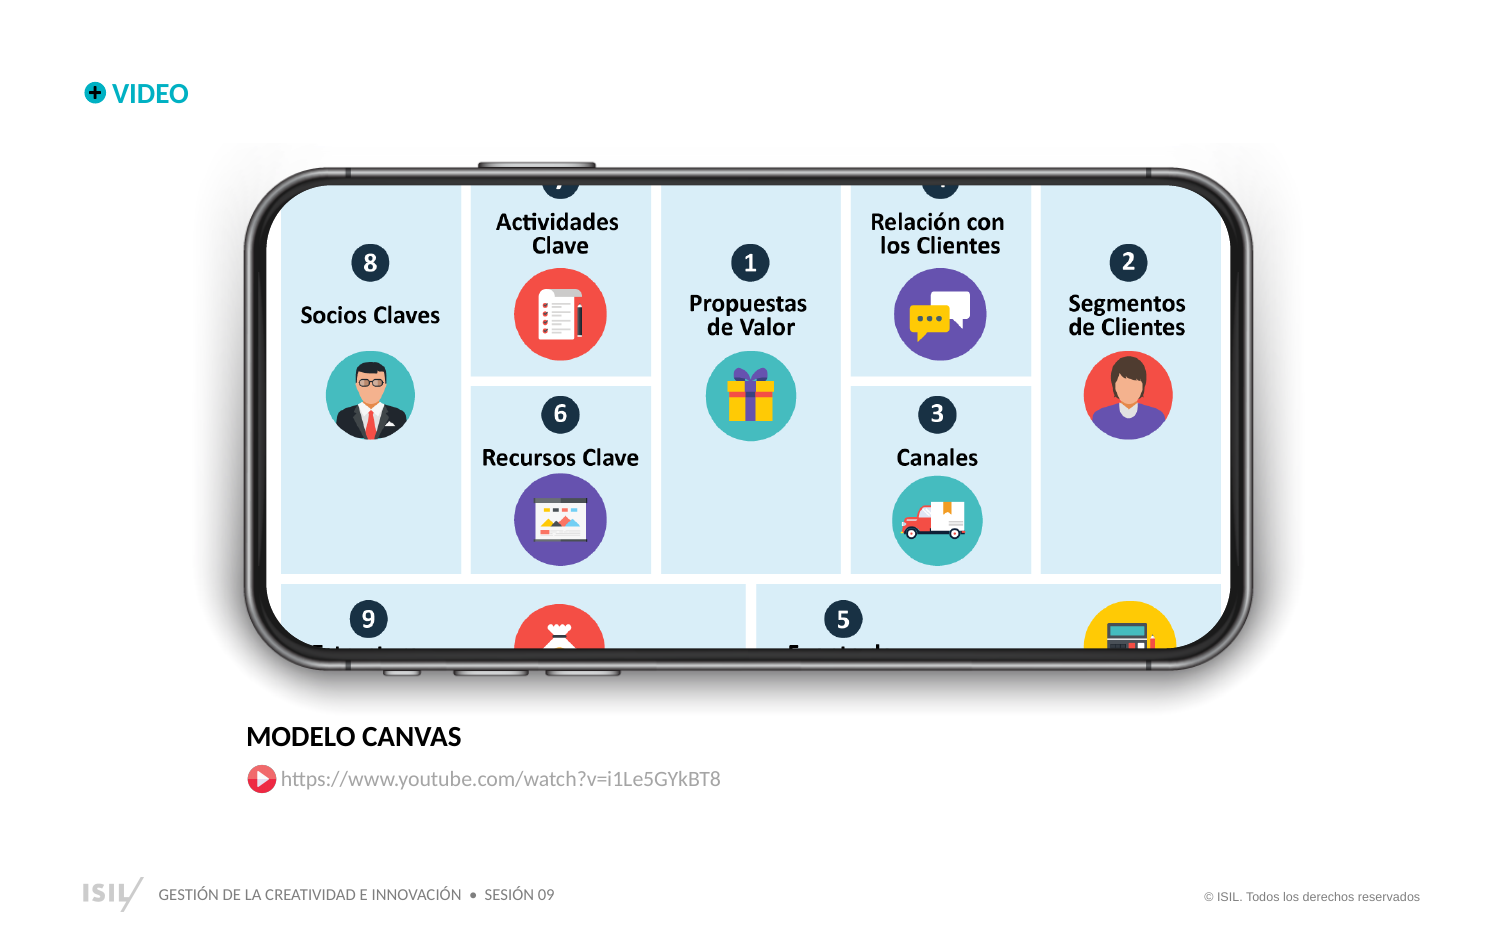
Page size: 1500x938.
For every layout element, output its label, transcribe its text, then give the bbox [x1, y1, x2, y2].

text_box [84, 81, 107, 104]
text_box MODELO CANVAS https://www.youtube.com/watch?v=i1Le5GYkBT8 [282, 779, 1231, 791]
picture [123, 142, 1373, 794]
text_box VIDEO [112, 78, 202, 111]
